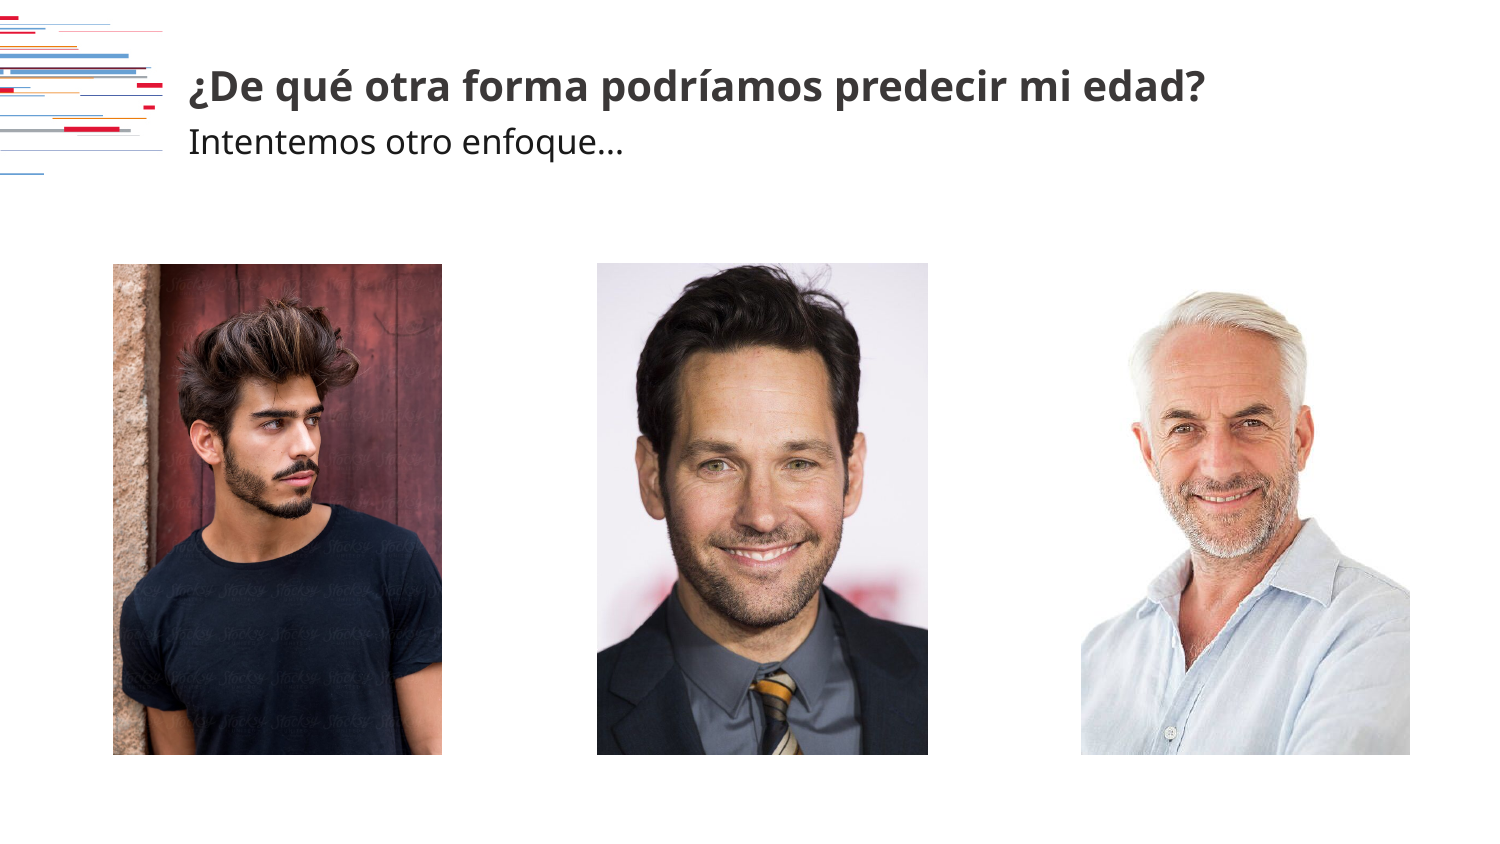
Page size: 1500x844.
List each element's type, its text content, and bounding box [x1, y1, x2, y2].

picture [0, 0, 1500, 844]
subtitle Intentemos otro enfoque… [173, 112, 1167, 169]
title ¿De qué otra forma podríamos predecir mi edad? [173, 22, 1402, 117]
